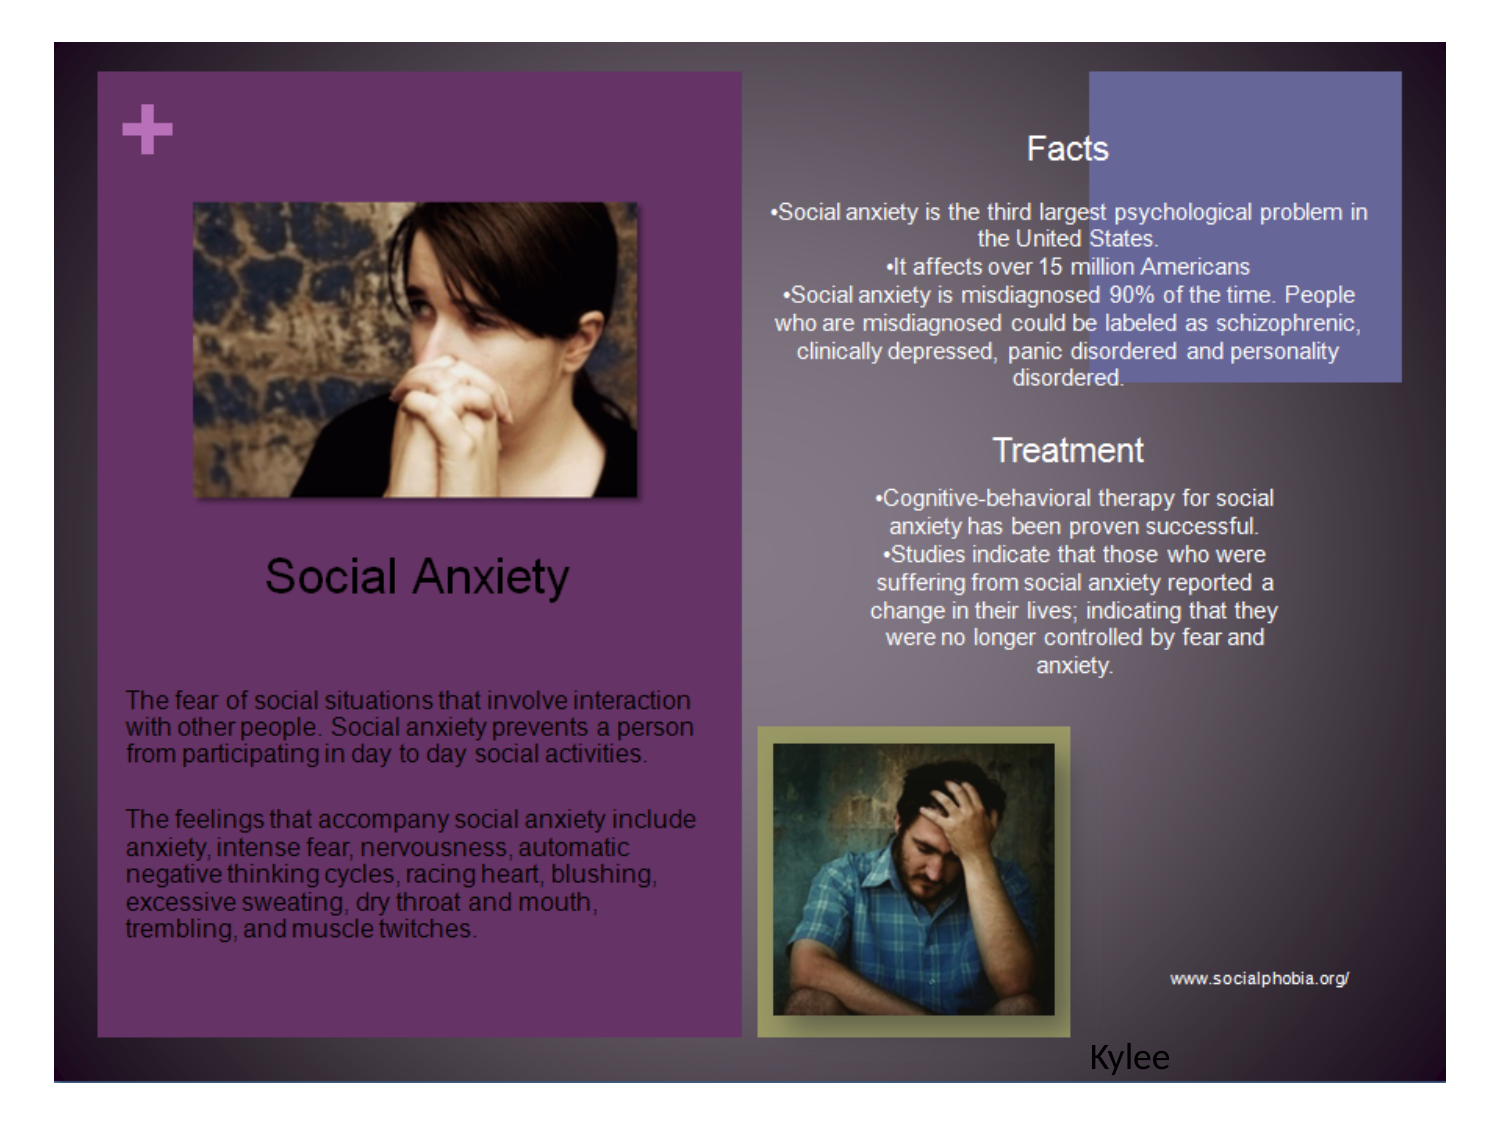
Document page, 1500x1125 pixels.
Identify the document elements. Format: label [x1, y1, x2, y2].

picture [54, 41, 1446, 1083]
